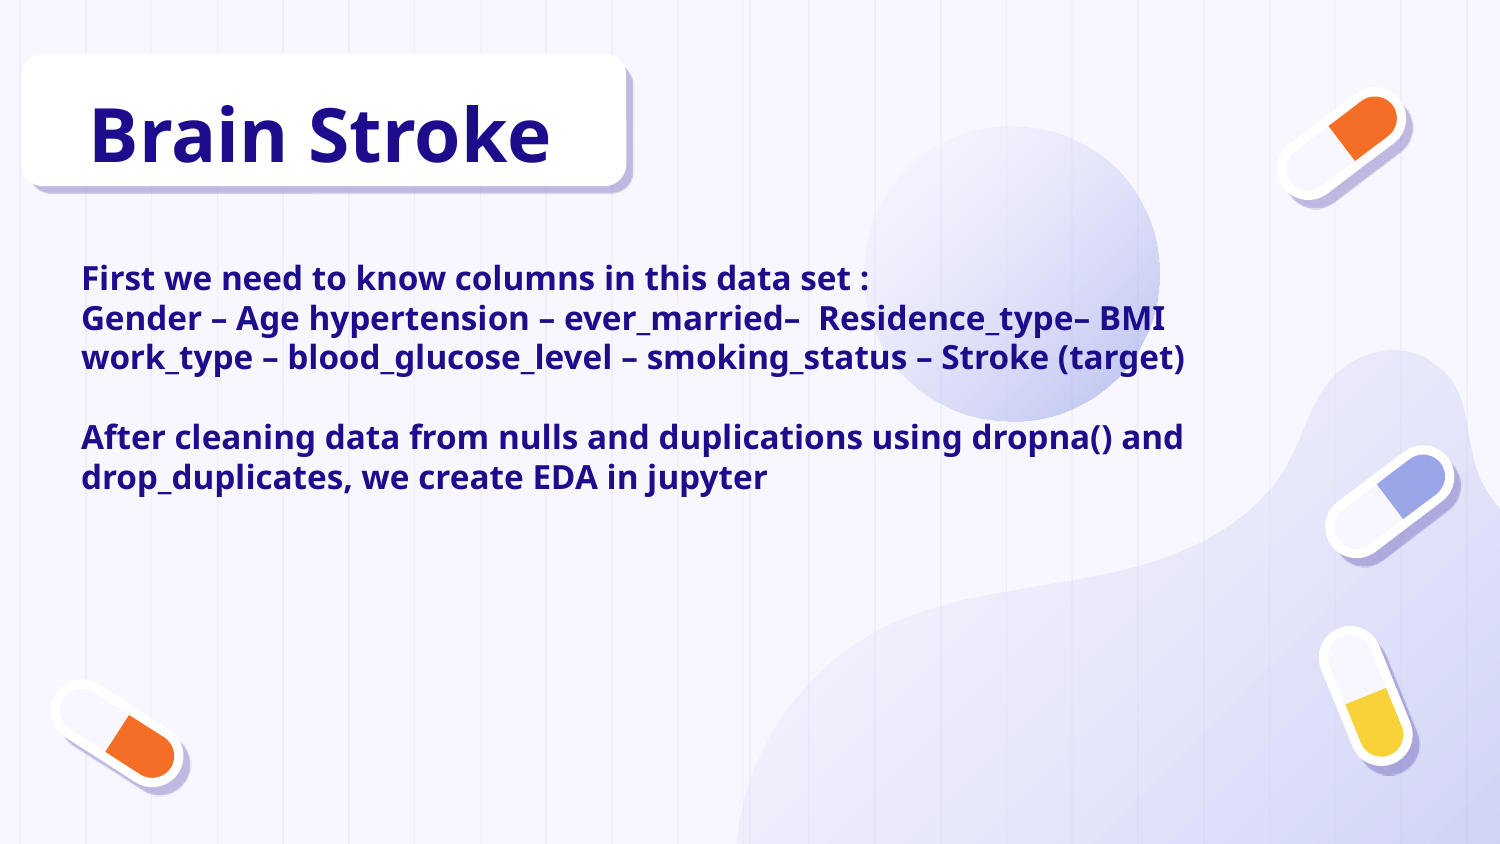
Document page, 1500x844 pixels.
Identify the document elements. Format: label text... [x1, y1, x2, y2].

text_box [51, 667, 183, 799]
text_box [151, 55, 284, 187]
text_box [1275, 77, 1408, 210]
text_box [282, 53, 627, 187]
text_box [863, 125, 1159, 279]
text_box Brain Stroke [66, 99, 146, 167]
text_box First we need to know columns in this data set : Gender – Age hypertension – ever_married– Residence_type– BMI work_type – blood_glucose_level – smoking_status – Stroke (target) After cleaning data from nulls and duplications using dropna() and drop_duplicates, we create EDA in jupyter [66, 279, 1262, 594]
text_box Brain Stroke [288, 99, 575, 167]
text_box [1308, 626, 1423, 766]
text_box [21, 53, 152, 187]
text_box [1323, 436, 1456, 568]
